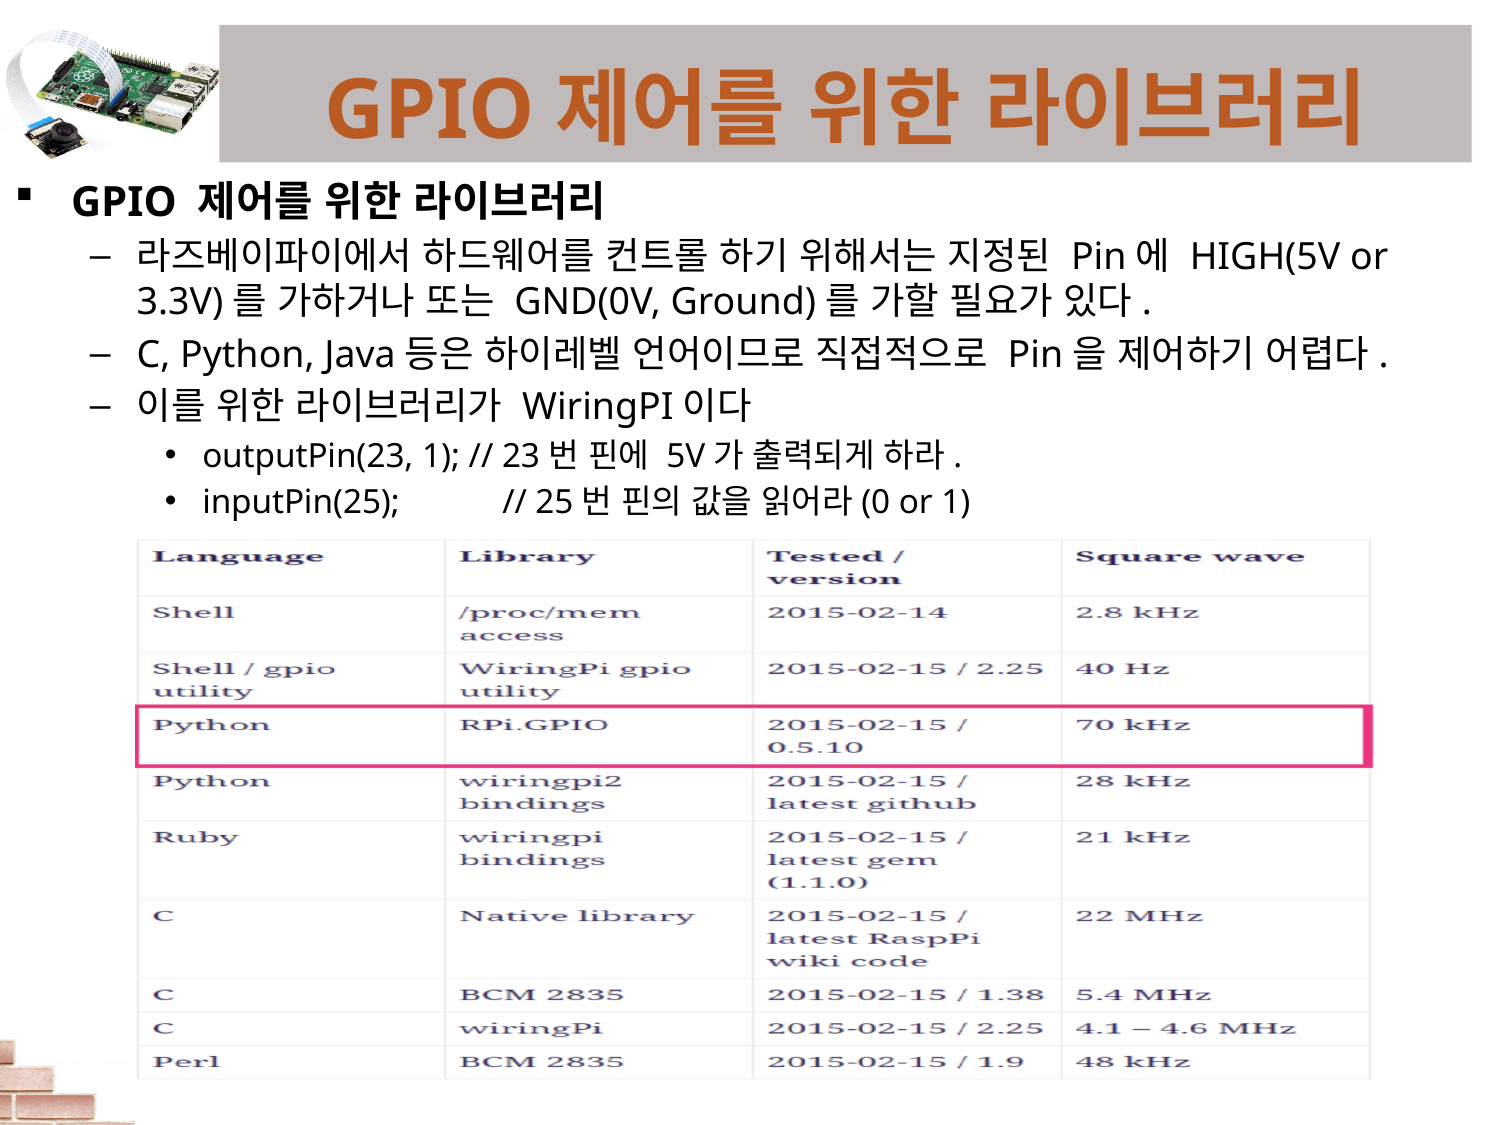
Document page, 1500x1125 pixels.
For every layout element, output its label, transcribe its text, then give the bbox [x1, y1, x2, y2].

picture [0, 538, 1377, 1125]
picture [0, 24, 219, 163]
title GPIO제어를 위한 라이브러리 [219, 24, 1472, 163]
list GPIO 제어를 위한 라이브러리 라즈베이파이에서 하드웨어를 컨트롤 하기 위해서는 지정된 Pin에 HIGH(5V or 3.3V)를 가하거나 또는 GND(0V, Ground)를 가할 필요가 있다. C, Python, Java등은 하이레벨 언어이므로 직접적으로 Pin을 제어하기 어렵다. 이를 위한 라이브러리가 WiringPI이다 outputPin(23, 1); // 23번 핀에 5V가 출력되게 하라. inputPin(25); // 25번 핀의 값을 읽어라(0 or 1) [0, 166, 1500, 1080]
